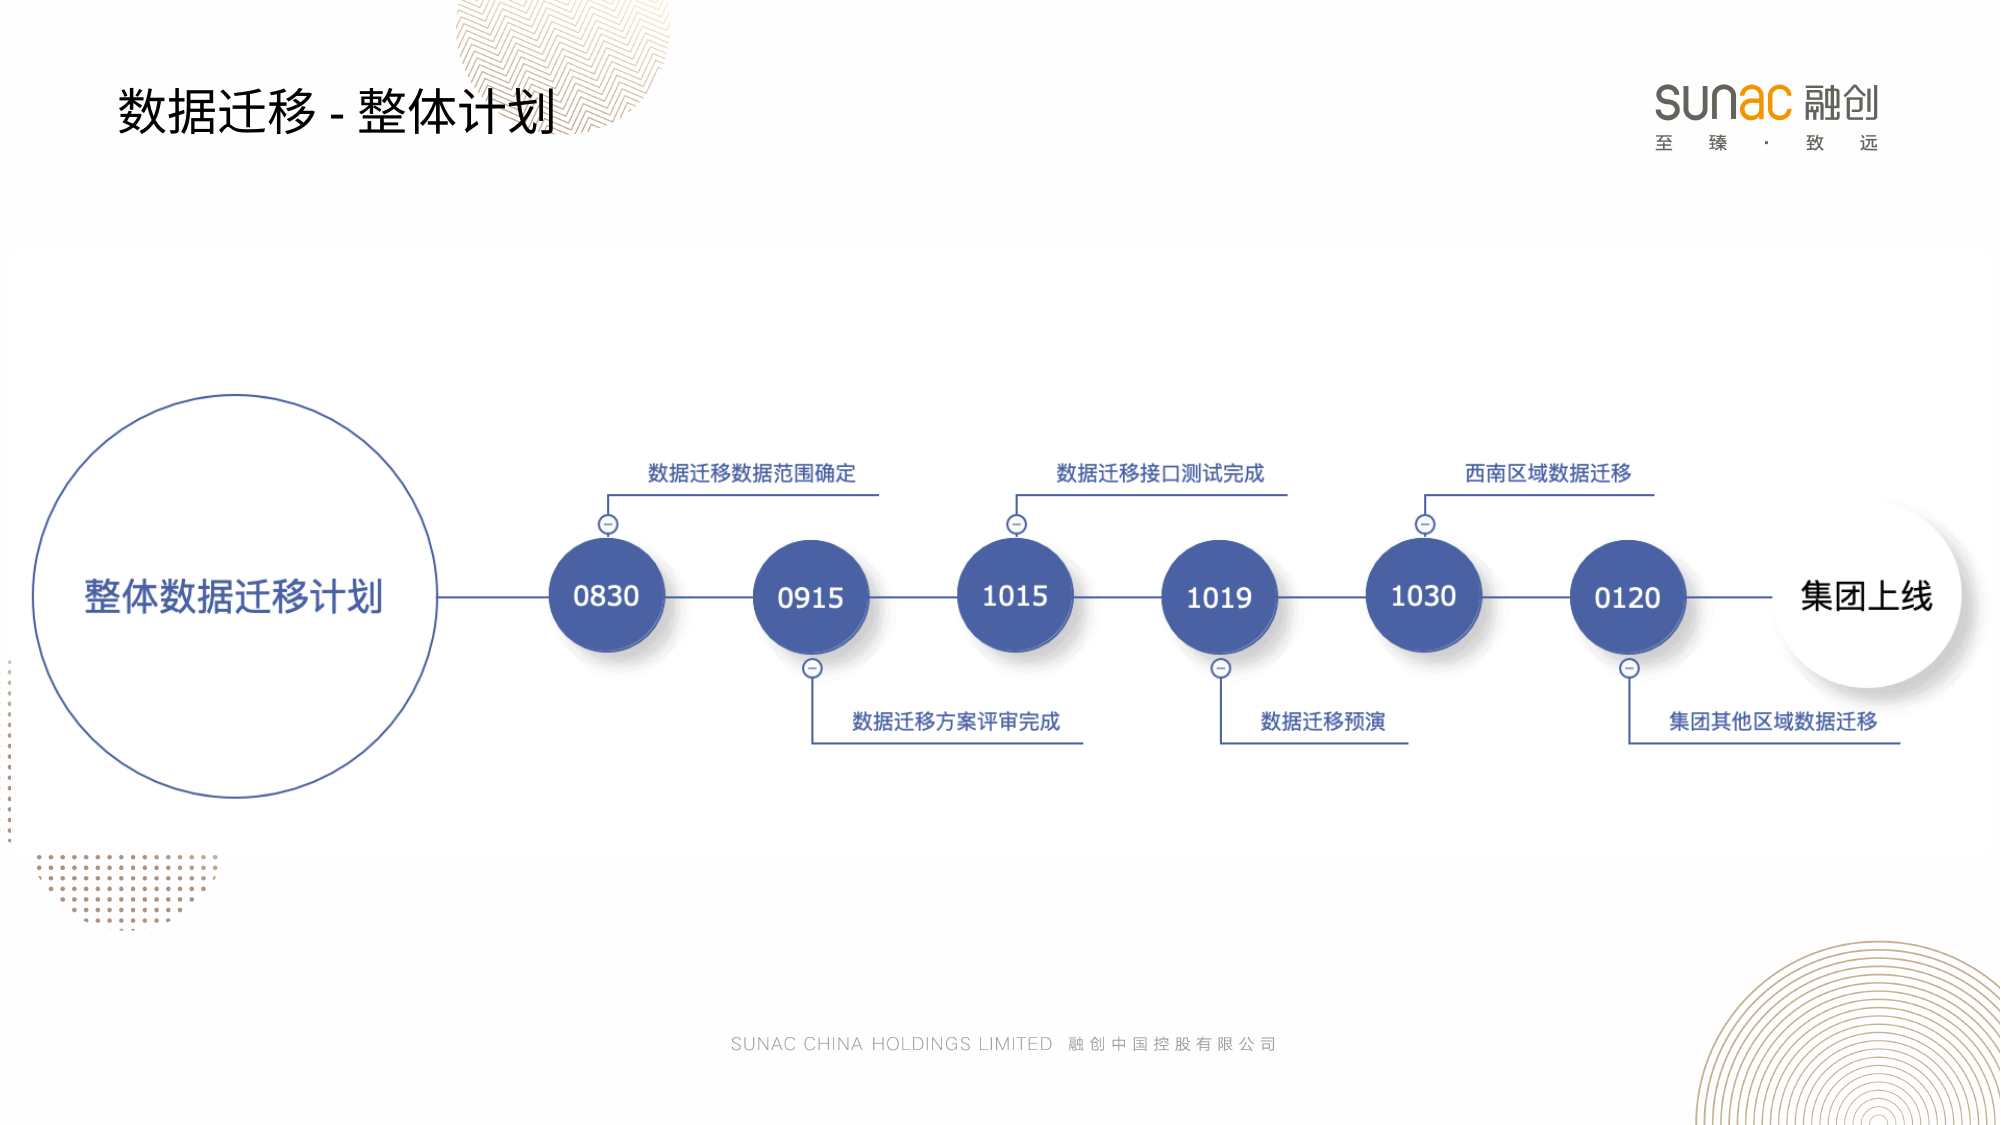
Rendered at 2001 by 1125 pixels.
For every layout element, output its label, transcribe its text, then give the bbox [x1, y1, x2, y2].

text_box 数据迁移-整体计划 [102, 72, 635, 148]
picture [0, 0, 2000, 1125]
